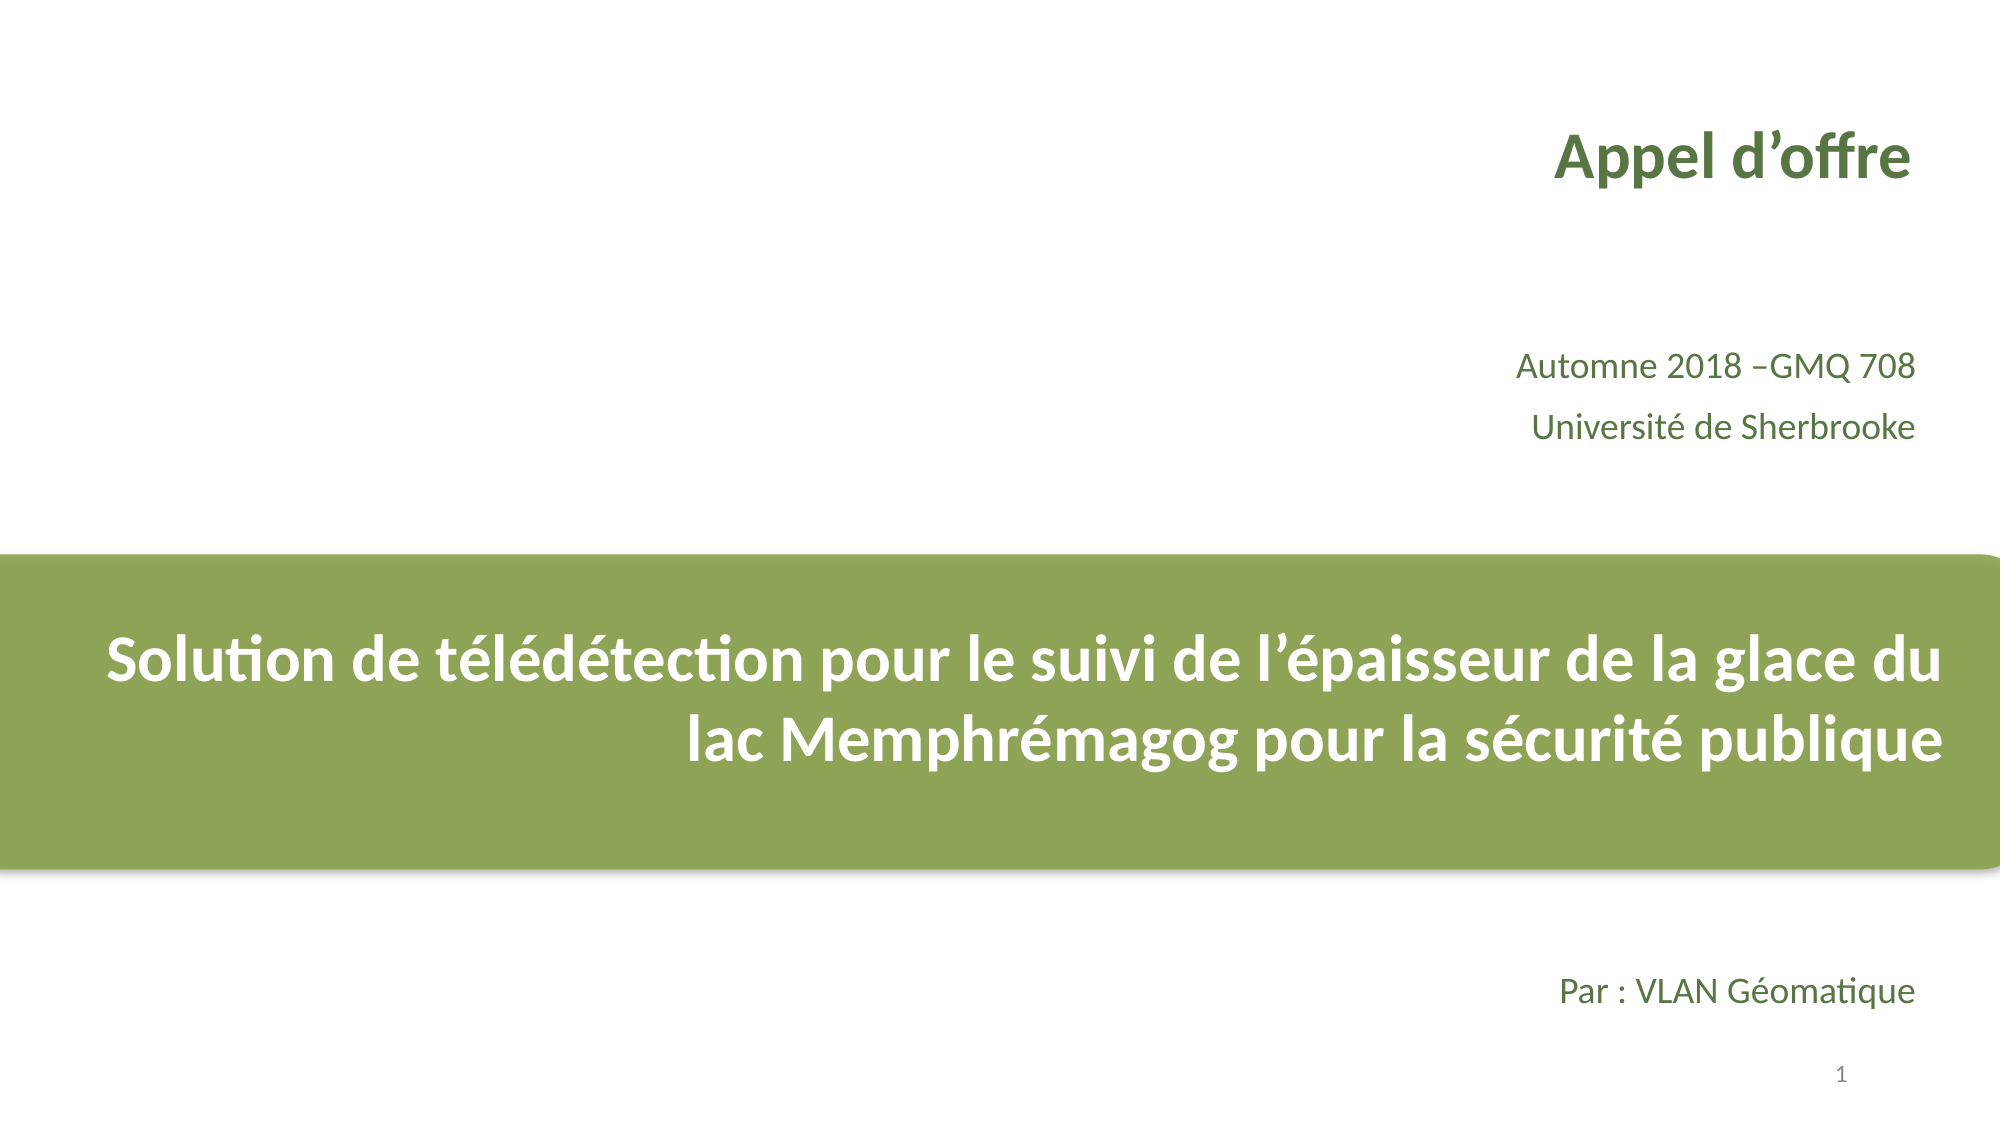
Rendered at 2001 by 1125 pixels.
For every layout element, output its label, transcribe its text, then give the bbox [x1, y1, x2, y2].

text_box Appel d’offre [165, 104, 1928, 201]
slide_number 1 [1412, 1042, 1863, 1103]
text_box Automne 2018 –GMQ 708 Université de Sherbrooke [427, 340, 1928, 451]
text_box Par : VLAN Géomatique [638, 965, 1928, 1024]
text_box [0, 554, 2000, 870]
text_box Solution de télédétection pour le suivi de l’épaisseur de la glace du lac Memphrémagog pour la sécurité publique [17, 618, 1961, 771]
